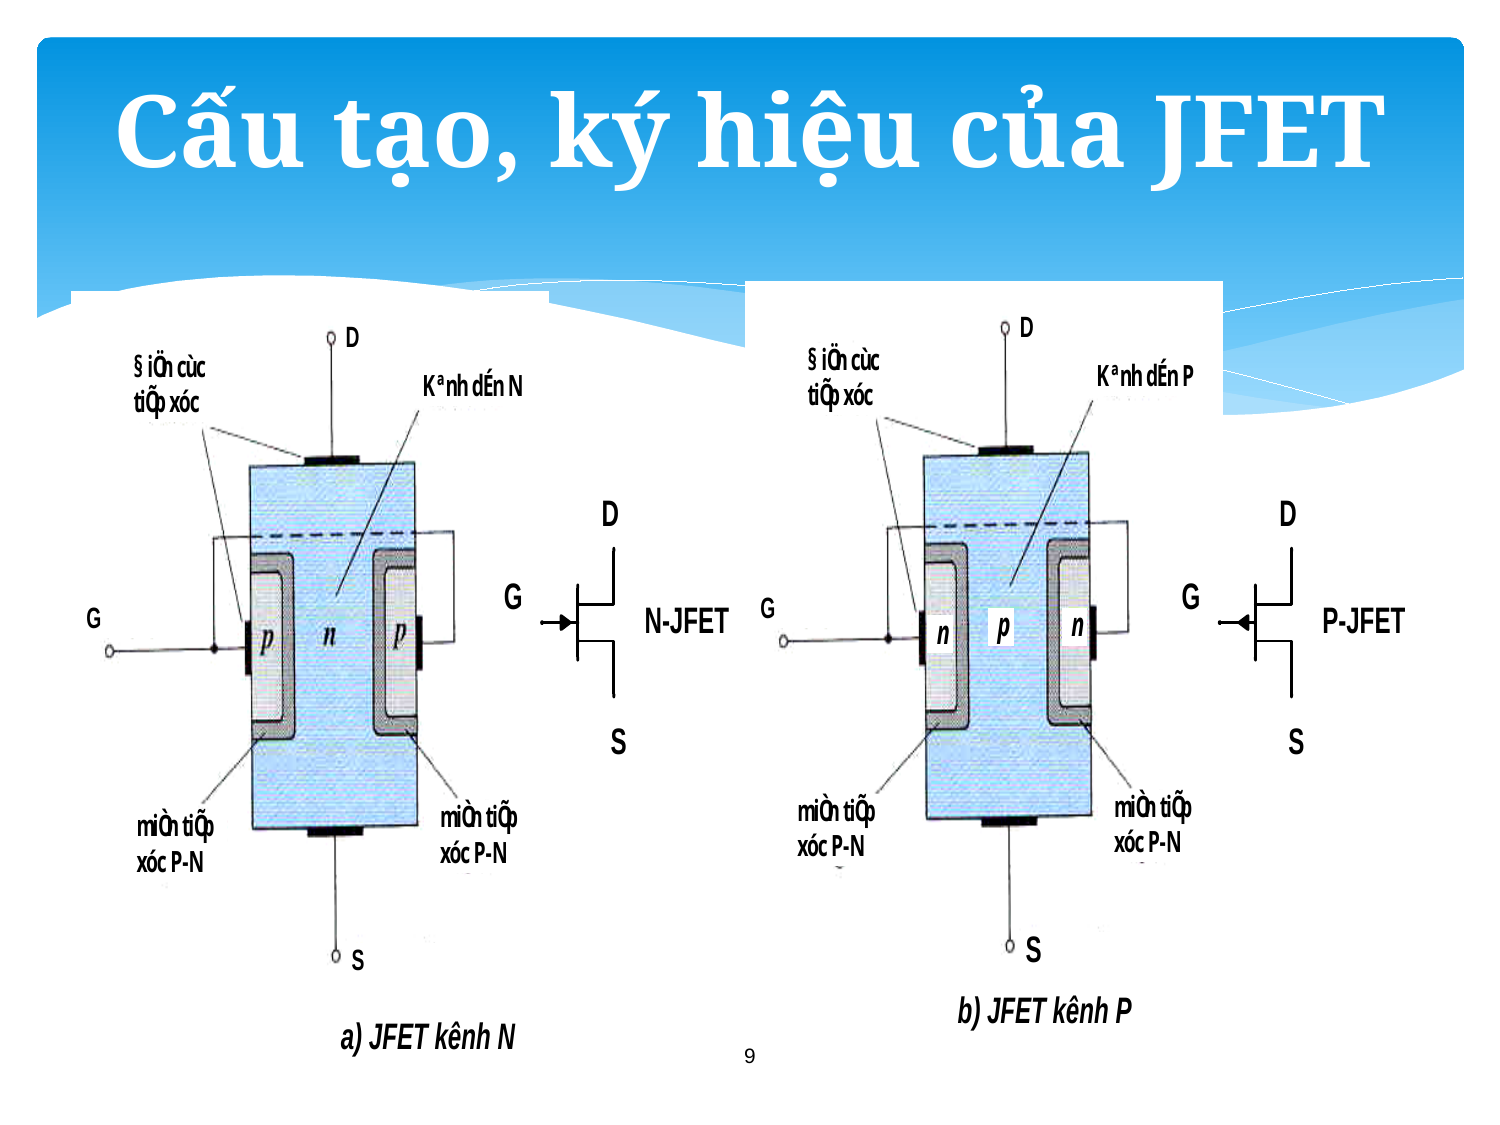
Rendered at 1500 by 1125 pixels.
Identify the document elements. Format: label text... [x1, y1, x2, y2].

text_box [66, 274, 1434, 1076]
title Cấu tạo, ký hiệu của JFET [75, 55, 1425, 200]
